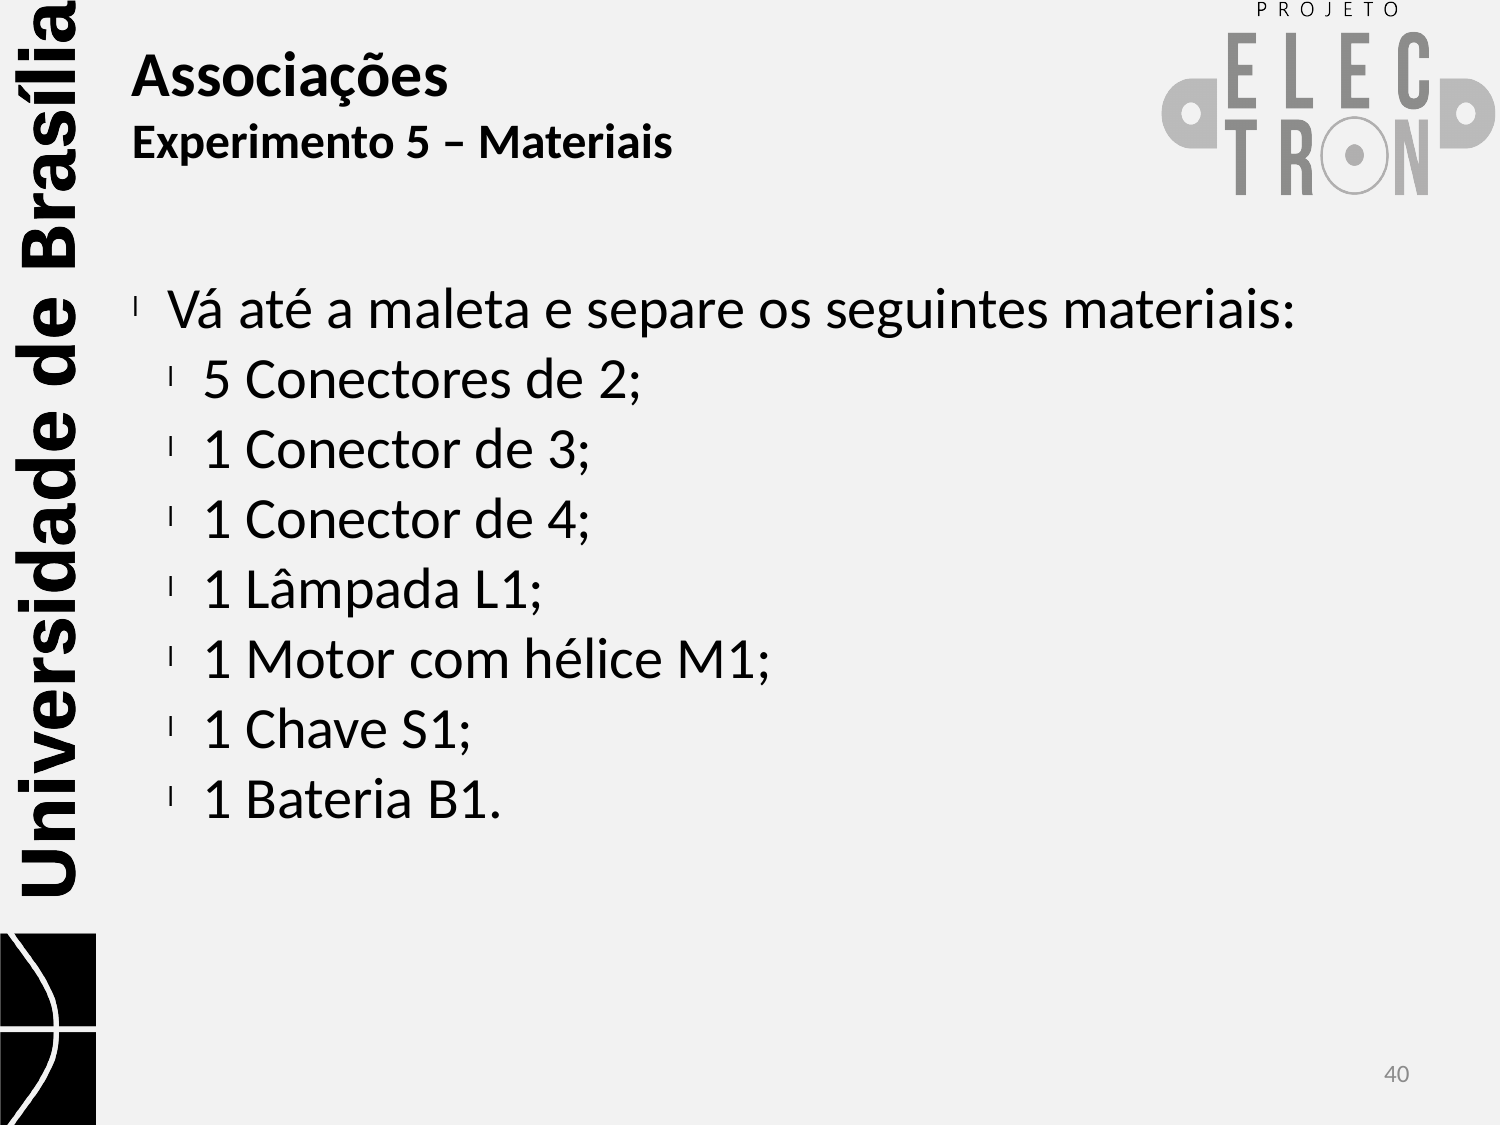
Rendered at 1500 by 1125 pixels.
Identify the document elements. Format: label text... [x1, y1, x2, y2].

text_box <número> [1074, 1042, 1425, 1103]
text_box Vá até a maleta e separe os seguintes materiais: 5 Conectores de 2; 1 Conector de 3; 1 Conector de 4; 1 Lâmpada L1; 1 Motor com hélice M1; 1 Chave S1; 1 Bateria B1. [117, 262, 1425, 1005]
picture [1, 1, 96, 1124]
text_box Associações Experimento 5 – Materiais [117, 23, 1125, 178]
picture [1157, 0, 1500, 197]
